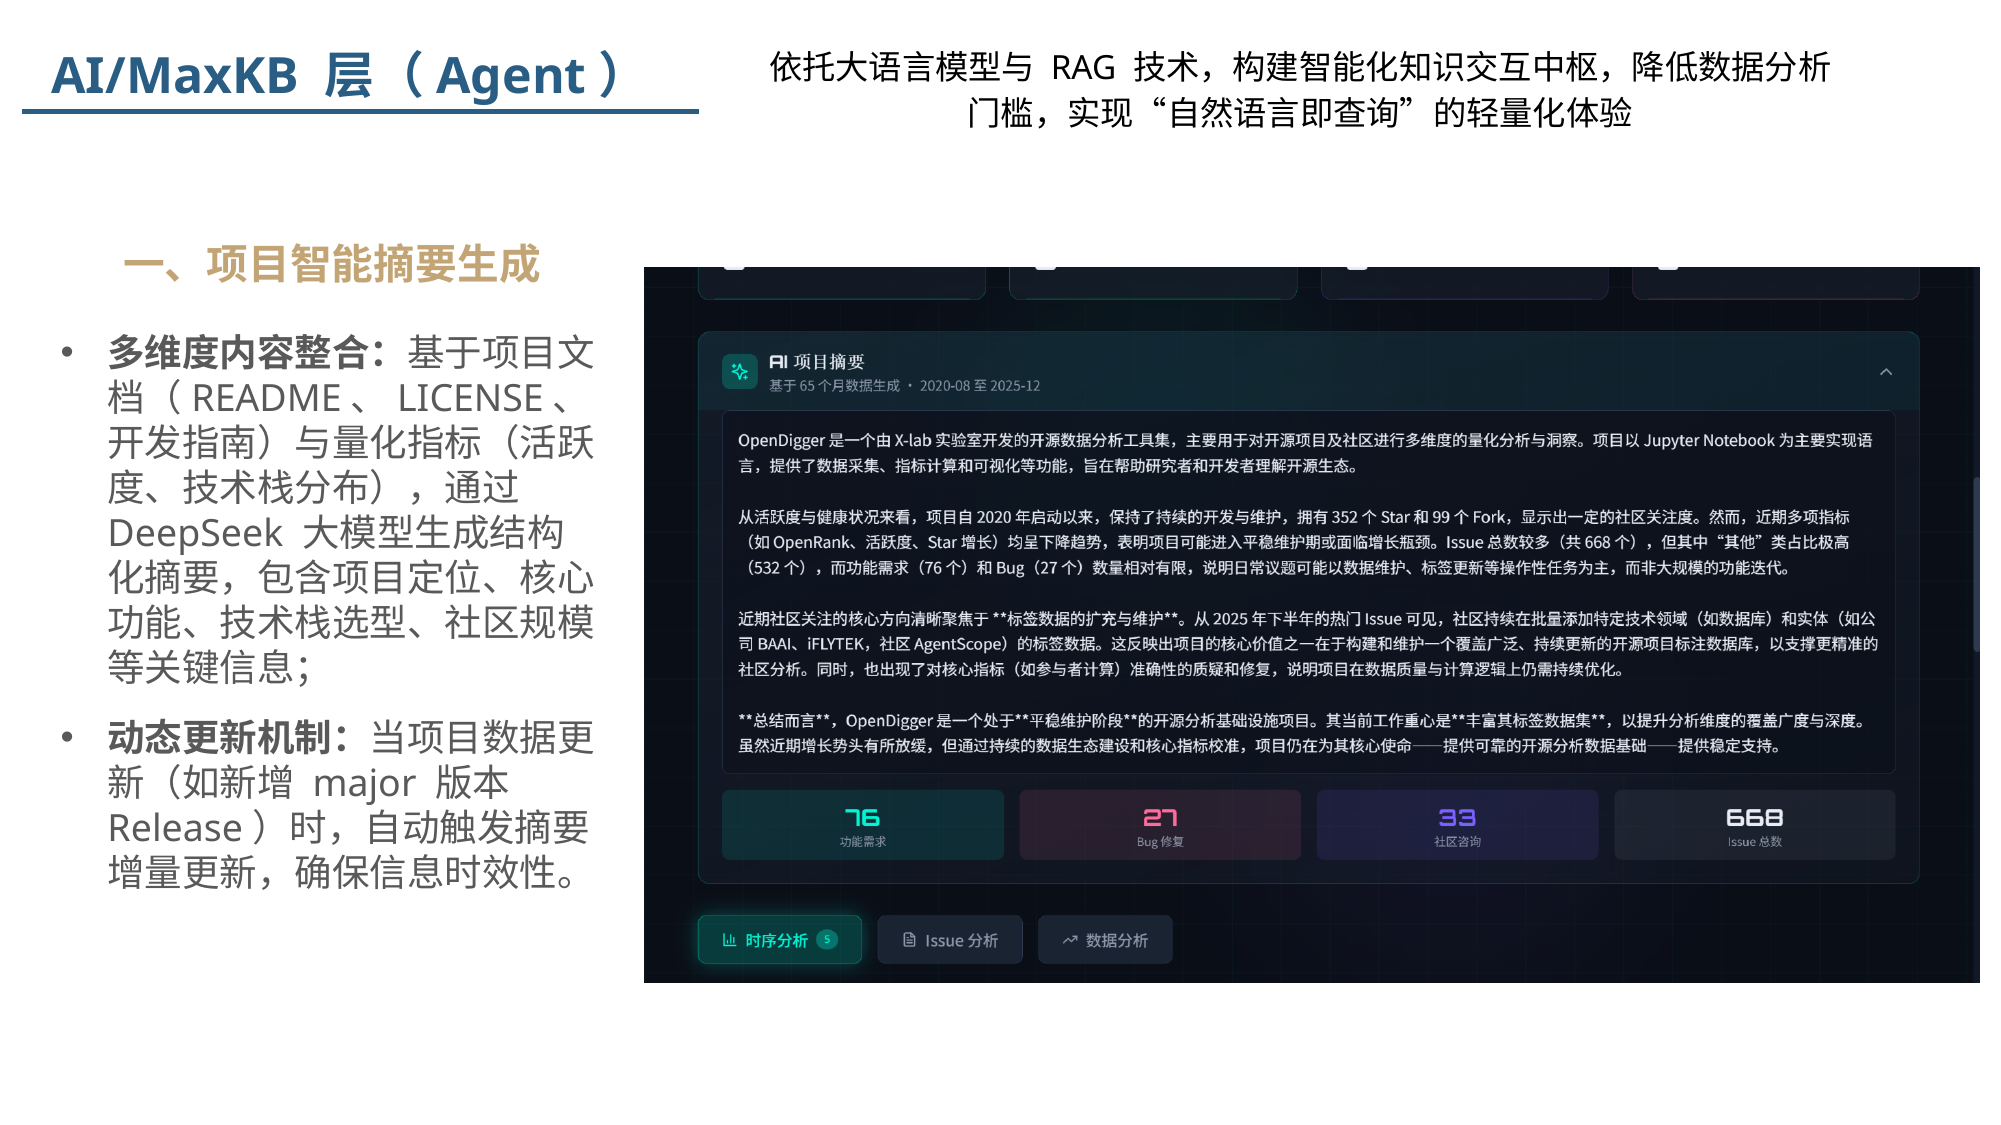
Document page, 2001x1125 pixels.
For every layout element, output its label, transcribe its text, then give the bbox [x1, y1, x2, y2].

text_box AI/MaxKB 层（Agent） [36, 35, 734, 111]
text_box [45, 205, 614, 999]
text_box 依托大语言模型与 RAG 技术，构建智能化知识交互中枢，降低数据分析门槛，实现“自然语言即查询”的轻量化体验 [748, 32, 1853, 140]
picture [644, 267, 1980, 983]
